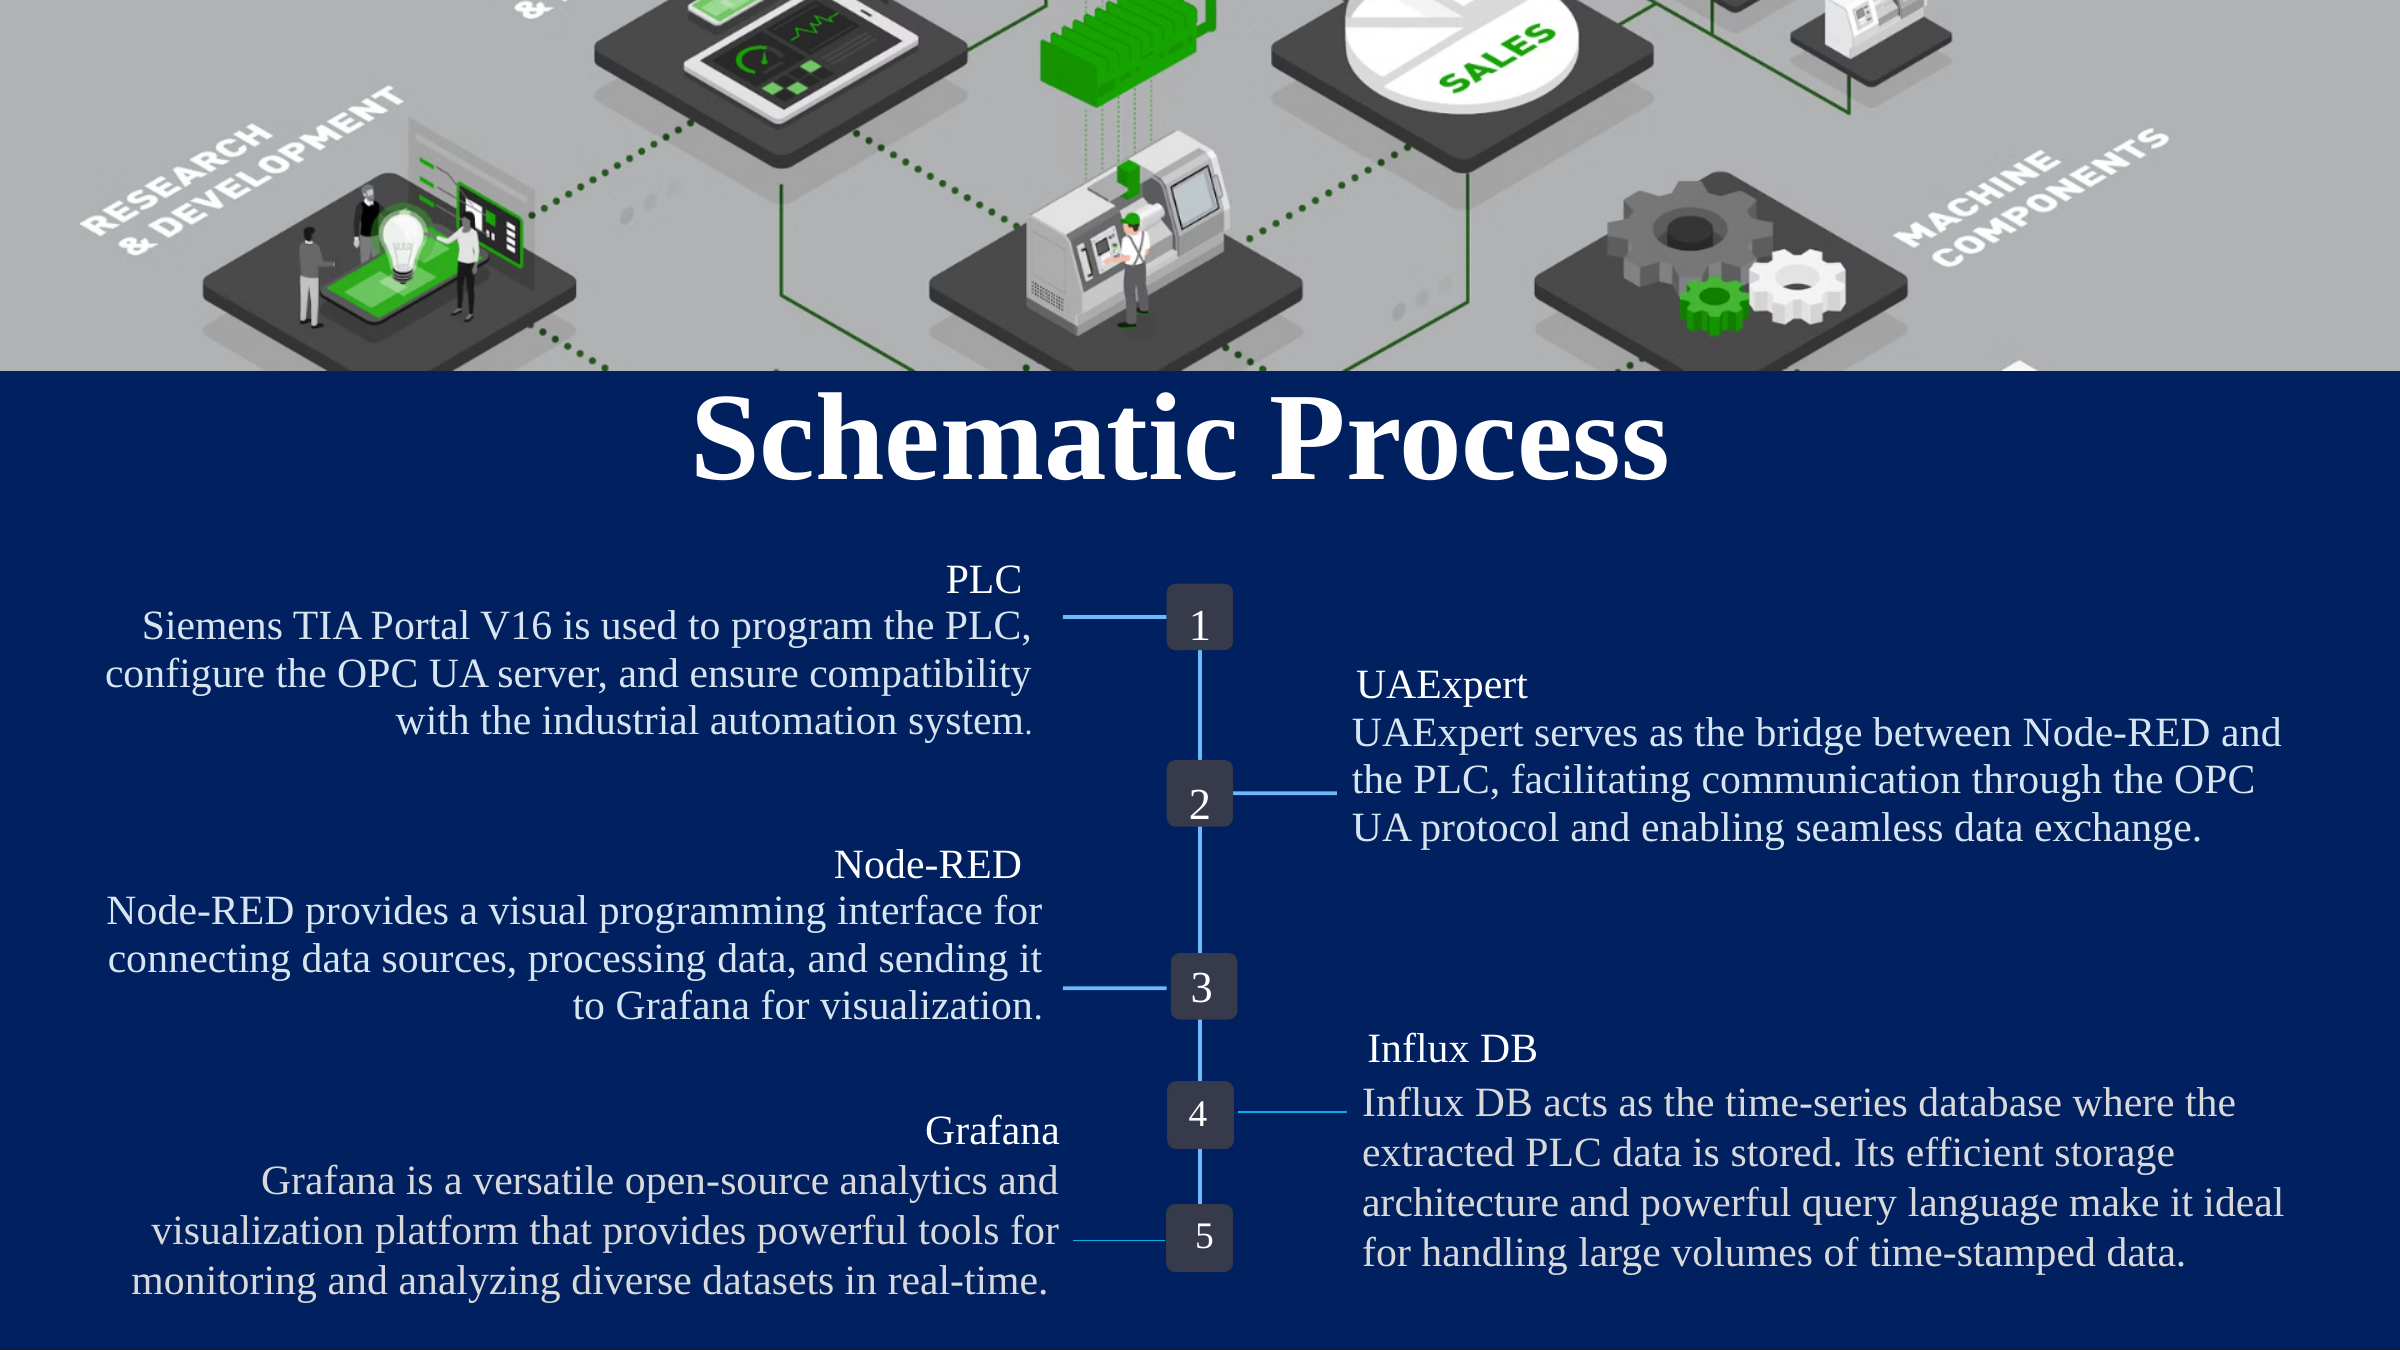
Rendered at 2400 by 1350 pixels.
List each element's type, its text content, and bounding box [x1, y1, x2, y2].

text_box UAExpert serves as the bridge between Node-RED and the PLC, facilitating communication through the OPC UA protocol and enabling seamless data exchange. [1337, 699, 2298, 937]
text_box [1234, 791, 1337, 796]
text_box Influx DB acts as the time-series database where the extracted PLC data is stored. Its efficient storage architecture and powerful query language make it ideal for handling large volumes of time-stamped data. [1347, 1067, 2355, 1283]
text_box [1198, 1149, 1202, 1204]
picture [1166, 1204, 1233, 1272]
text_box Grafana Grafana is a versatile open-source analytics and visualization platform that provides powerful tools for monitoring and analyzing diverse datasets in real-time. [27, 1050, 1075, 1350]
text_box [1198, 651, 1202, 759]
text_box Node-RED provides a visual programming interface for connecting data sources, processing data, and sending it to Grafana for visualization. [90, 878, 1058, 1050]
text_box [0, 371, 2400, 1349]
text_box [1198, 827, 1202, 948]
text_box UAExpert [1341, 653, 1712, 699]
text_box 2 [1188, 765, 1212, 821]
picture [0, 0, 2400, 371]
text_box Siemens TIA Portal V16 is used to program the PLC, configure the OPC UA server, and ensure compatibility with the industrial automation system. [36, 593, 1048, 783]
text_box [1198, 1020, 1202, 1081]
text_box [1170, 953, 1238, 1020]
text_box PLC [666, 547, 1038, 593]
picture [1167, 1081, 1234, 1149]
text_box [1166, 759, 1234, 827]
text_box [1062, 986, 1167, 991]
text_box Schematic Process [598, 404, 1384, 498]
text_box 3 [1189, 948, 1215, 1005]
text_box [1062, 615, 1166, 619]
text_box Node-RED [668, 833, 1037, 878]
text_box 1 [1191, 586, 1209, 642]
text_box Influx DB [1352, 1012, 1580, 1067]
text_box [1166, 583, 1234, 651]
